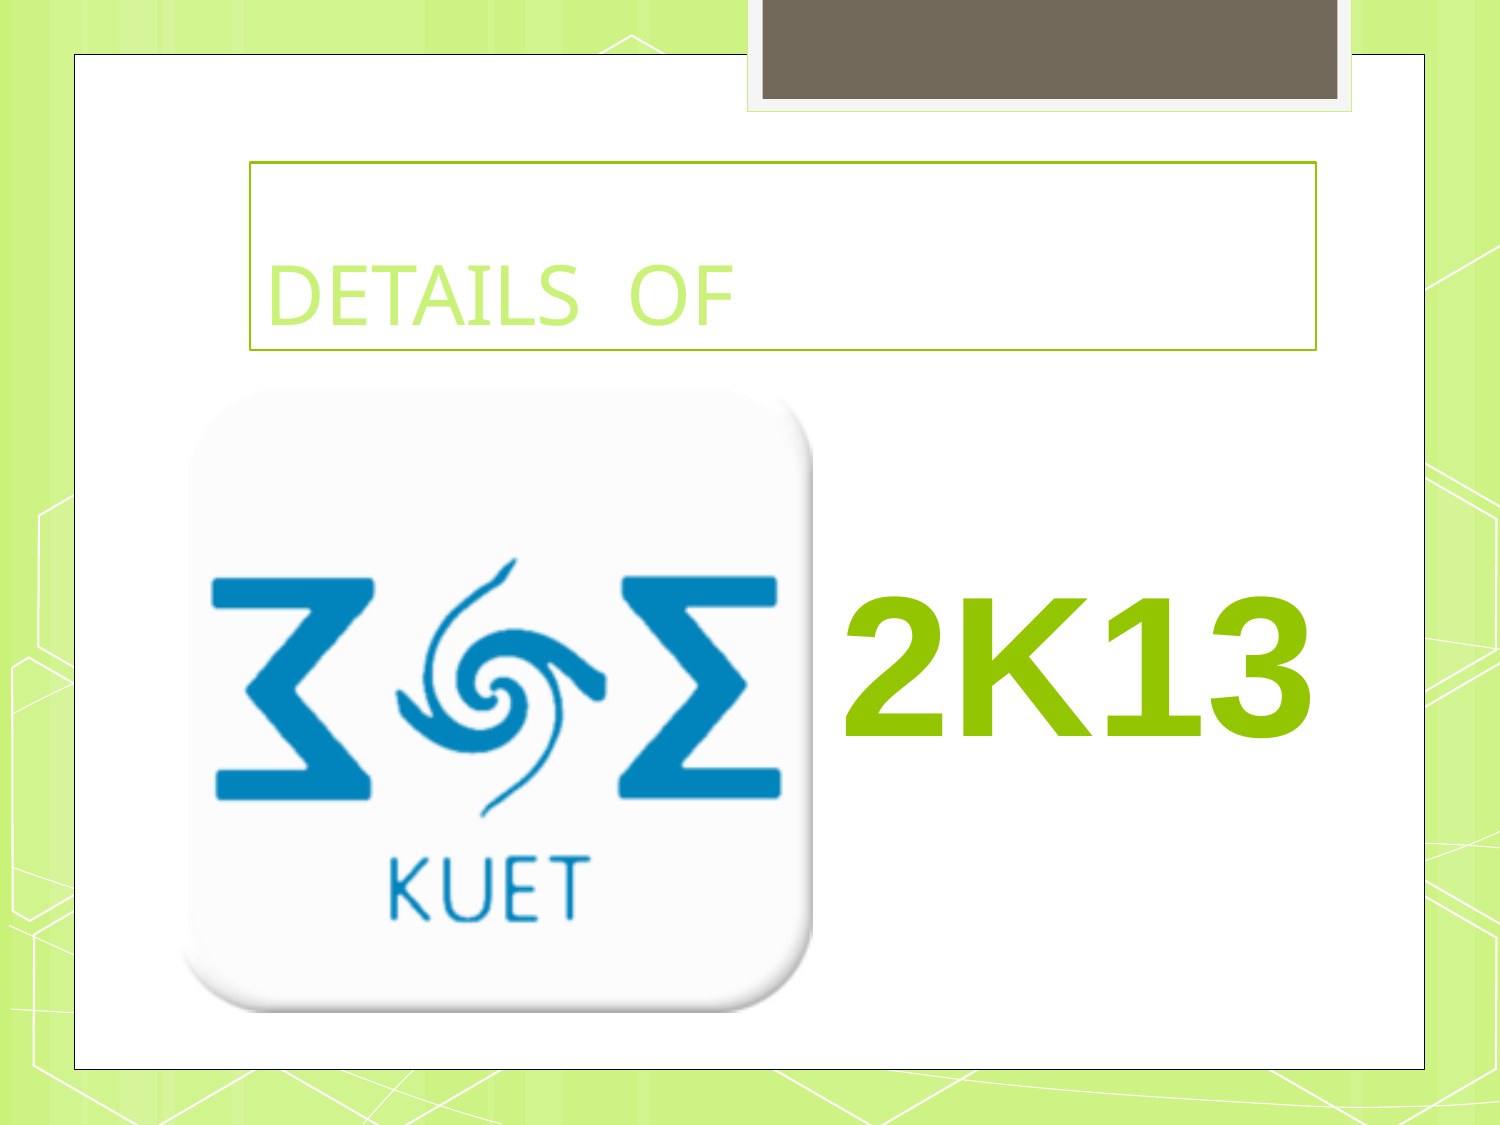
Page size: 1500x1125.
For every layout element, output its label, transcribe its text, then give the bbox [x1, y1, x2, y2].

title DETAILS OF [249, 162, 1317, 350]
picture [174, 374, 813, 1013]
text_box 2K13 [825, 511, 1379, 801]
